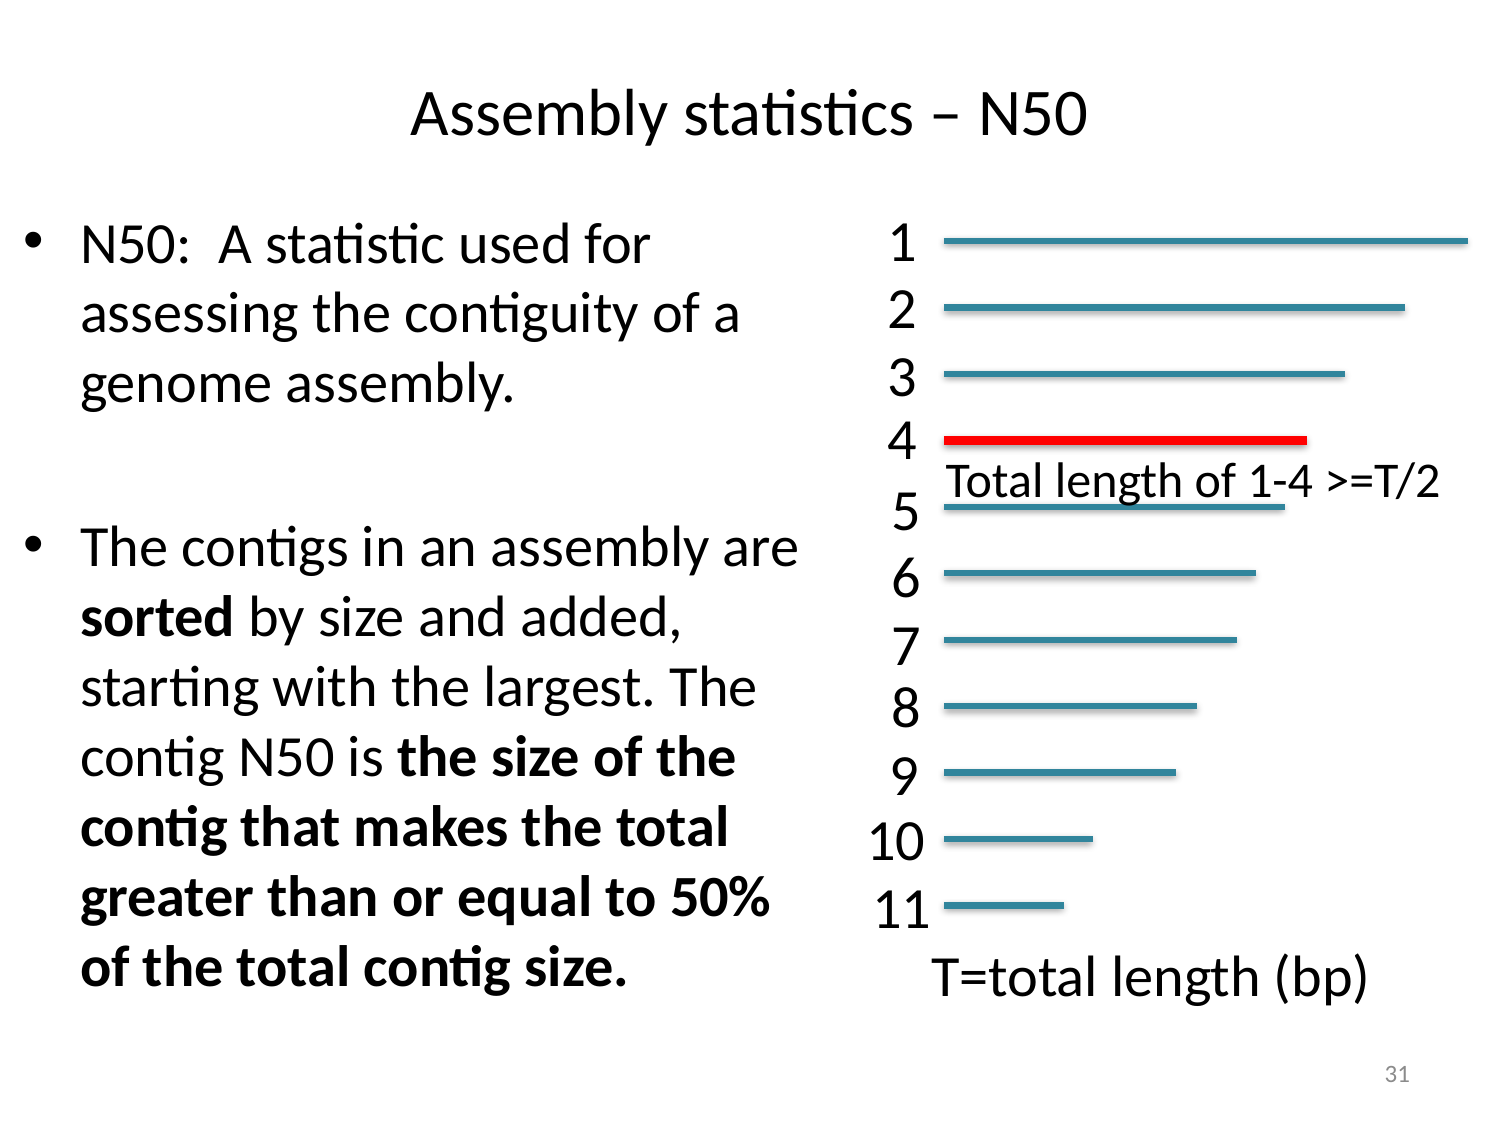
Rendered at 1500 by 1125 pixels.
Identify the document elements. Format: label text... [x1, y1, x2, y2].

list N50: A statistic used for assessing the contiguity of a genome assembly. The contigs in an assembly are sorted by size and added, starting with the largest. The contig N50 is the size of the contig that makes the total greater than or equal to 50% of the total contig size. [8, 197, 828, 1060]
text_box 8 [876, 662, 936, 747]
text_box 3 [872, 331, 932, 393]
text_box 1 [872, 196, 932, 262]
text_box 10 [851, 794, 941, 879]
text_box T=total length (bp) [916, 930, 1386, 1016]
text_box 2 [872, 262, 932, 331]
text_box 5 [876, 464, 936, 531]
text_box 9 [874, 729, 935, 794]
slide_number 31 [1074, 1042, 1425, 1103]
text_box 11 [857, 862, 947, 948]
text_box 6 [876, 531, 936, 599]
text_box 7 [876, 599, 936, 662]
text_box Total length of 1-4 >=T/2 [930, 440, 1456, 515]
text_box 4 [872, 393, 932, 479]
title Assembly statistics – N50 [75, 45, 1425, 172]
